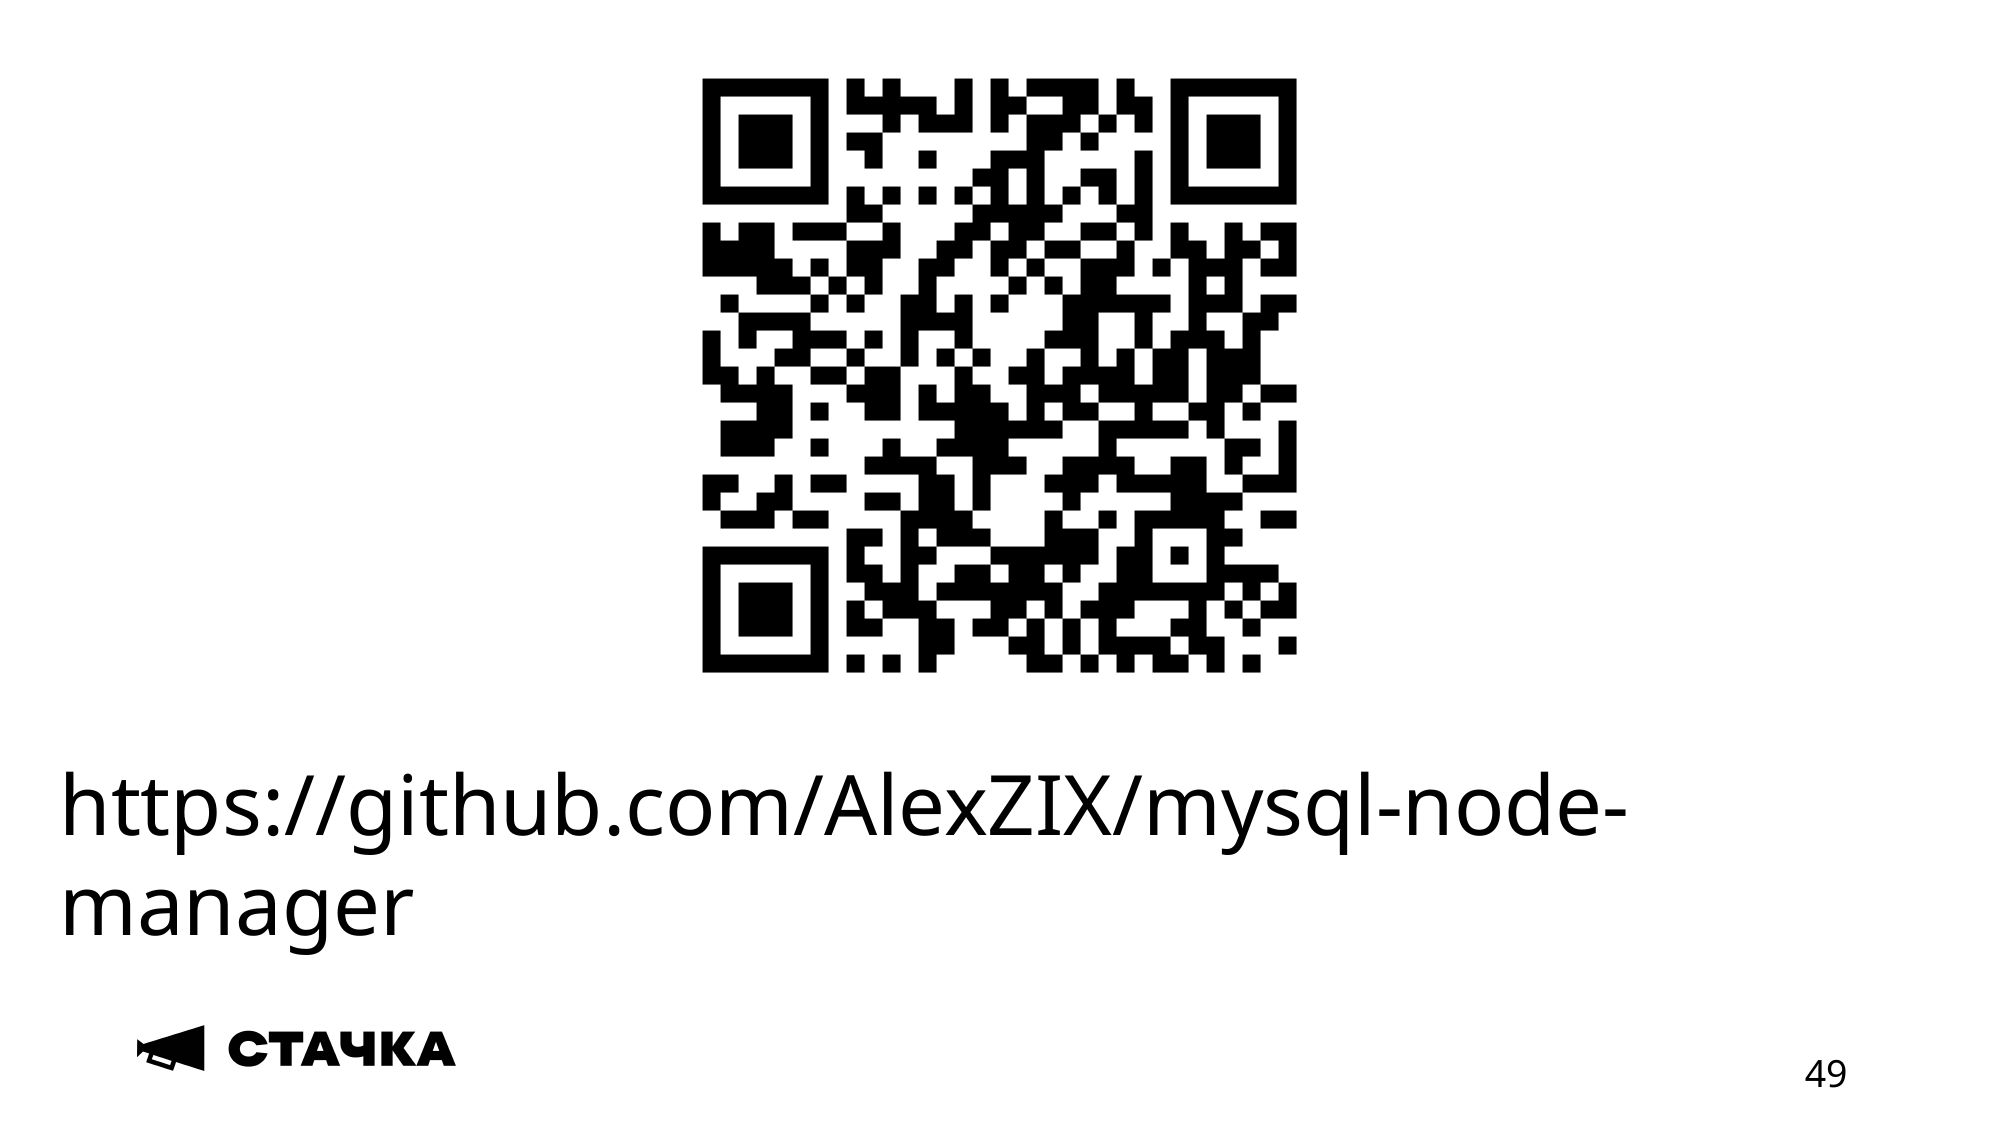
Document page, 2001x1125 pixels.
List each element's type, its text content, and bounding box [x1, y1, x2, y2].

picture [631, 7, 1369, 745]
text_box https://github.com/AlexZIX/mysql-node-manager [44, 744, 1956, 960]
slide_number 50 [1412, 1042, 1863, 1103]
picture [137, 1022, 456, 1073]
